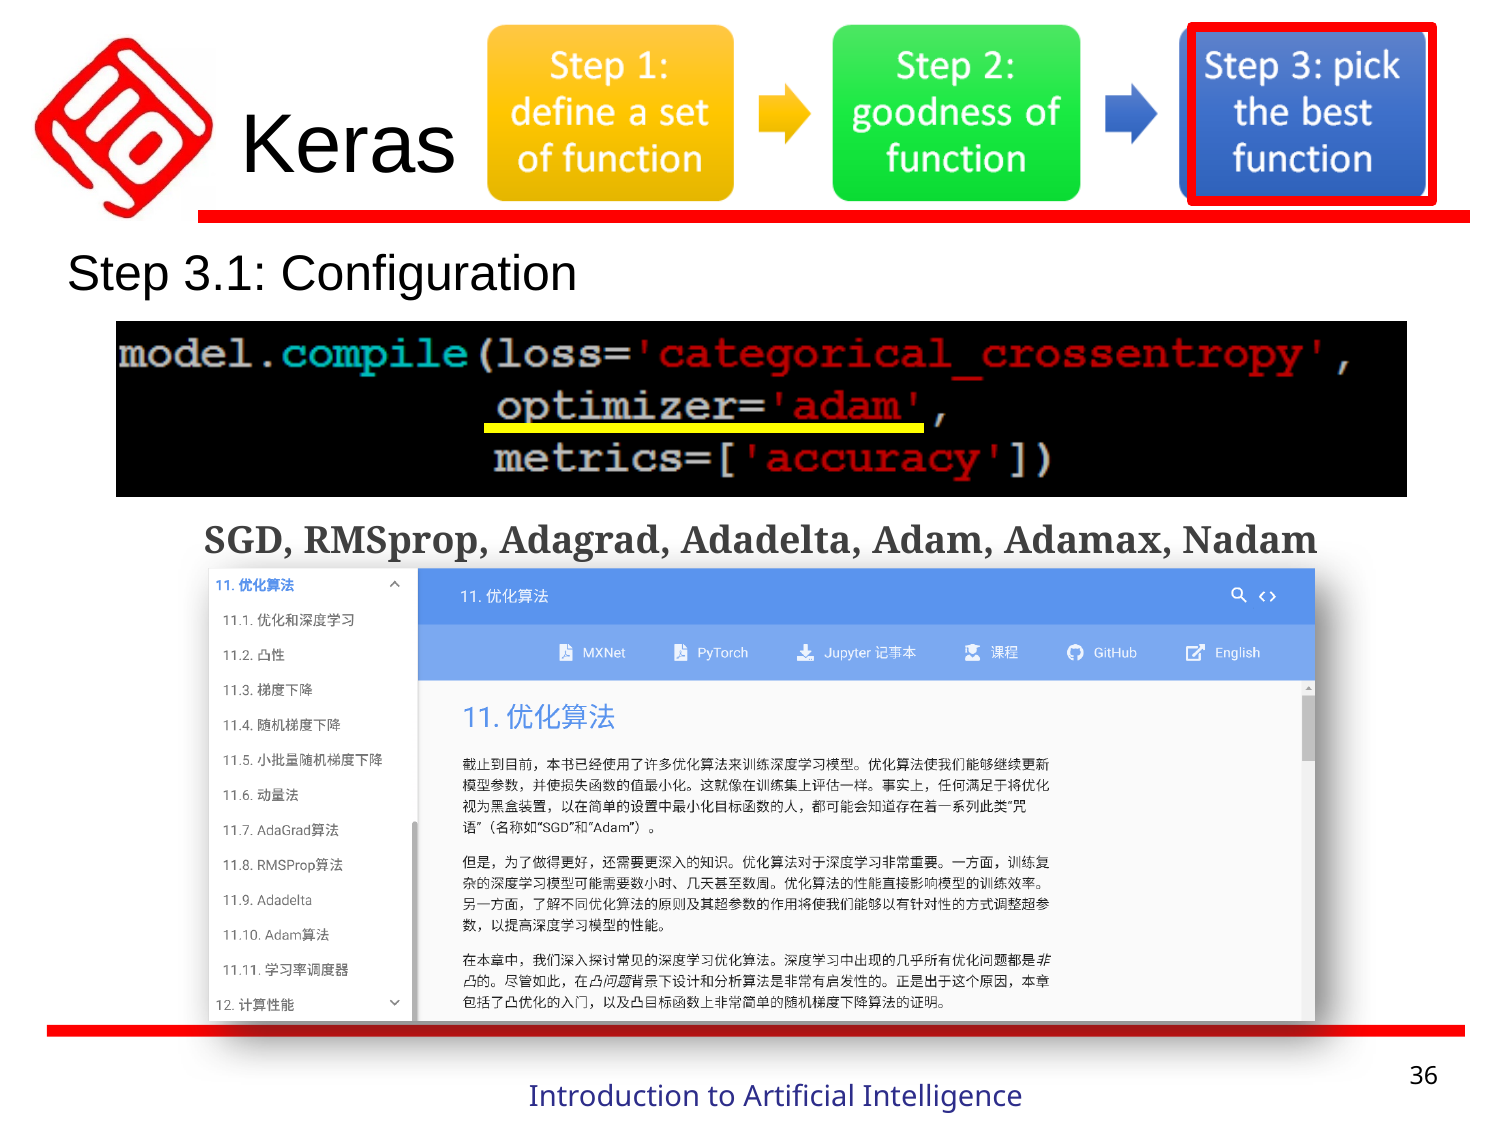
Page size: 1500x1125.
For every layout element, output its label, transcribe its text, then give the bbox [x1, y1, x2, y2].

picture [208, 568, 1316, 1021]
text_box SGD, RMSprop, Adagrad, Adadelta, Adam, Adamax, Nadam [160, 508, 1363, 568]
title Keras [225, 45, 1425, 233]
picture [31, 34, 216, 221]
picture [116, 321, 1407, 497]
text_box Introduction to Artificial Intelligence [456, 1071, 1096, 1125]
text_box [214, 562, 1320, 568]
text_box 64 [1287, 1052, 1327, 1061]
text_box 36 [1287, 1052, 1453, 1088]
picture [484, 18, 1436, 209]
text_box Step 3.1: Configuration [52, 232, 623, 308]
